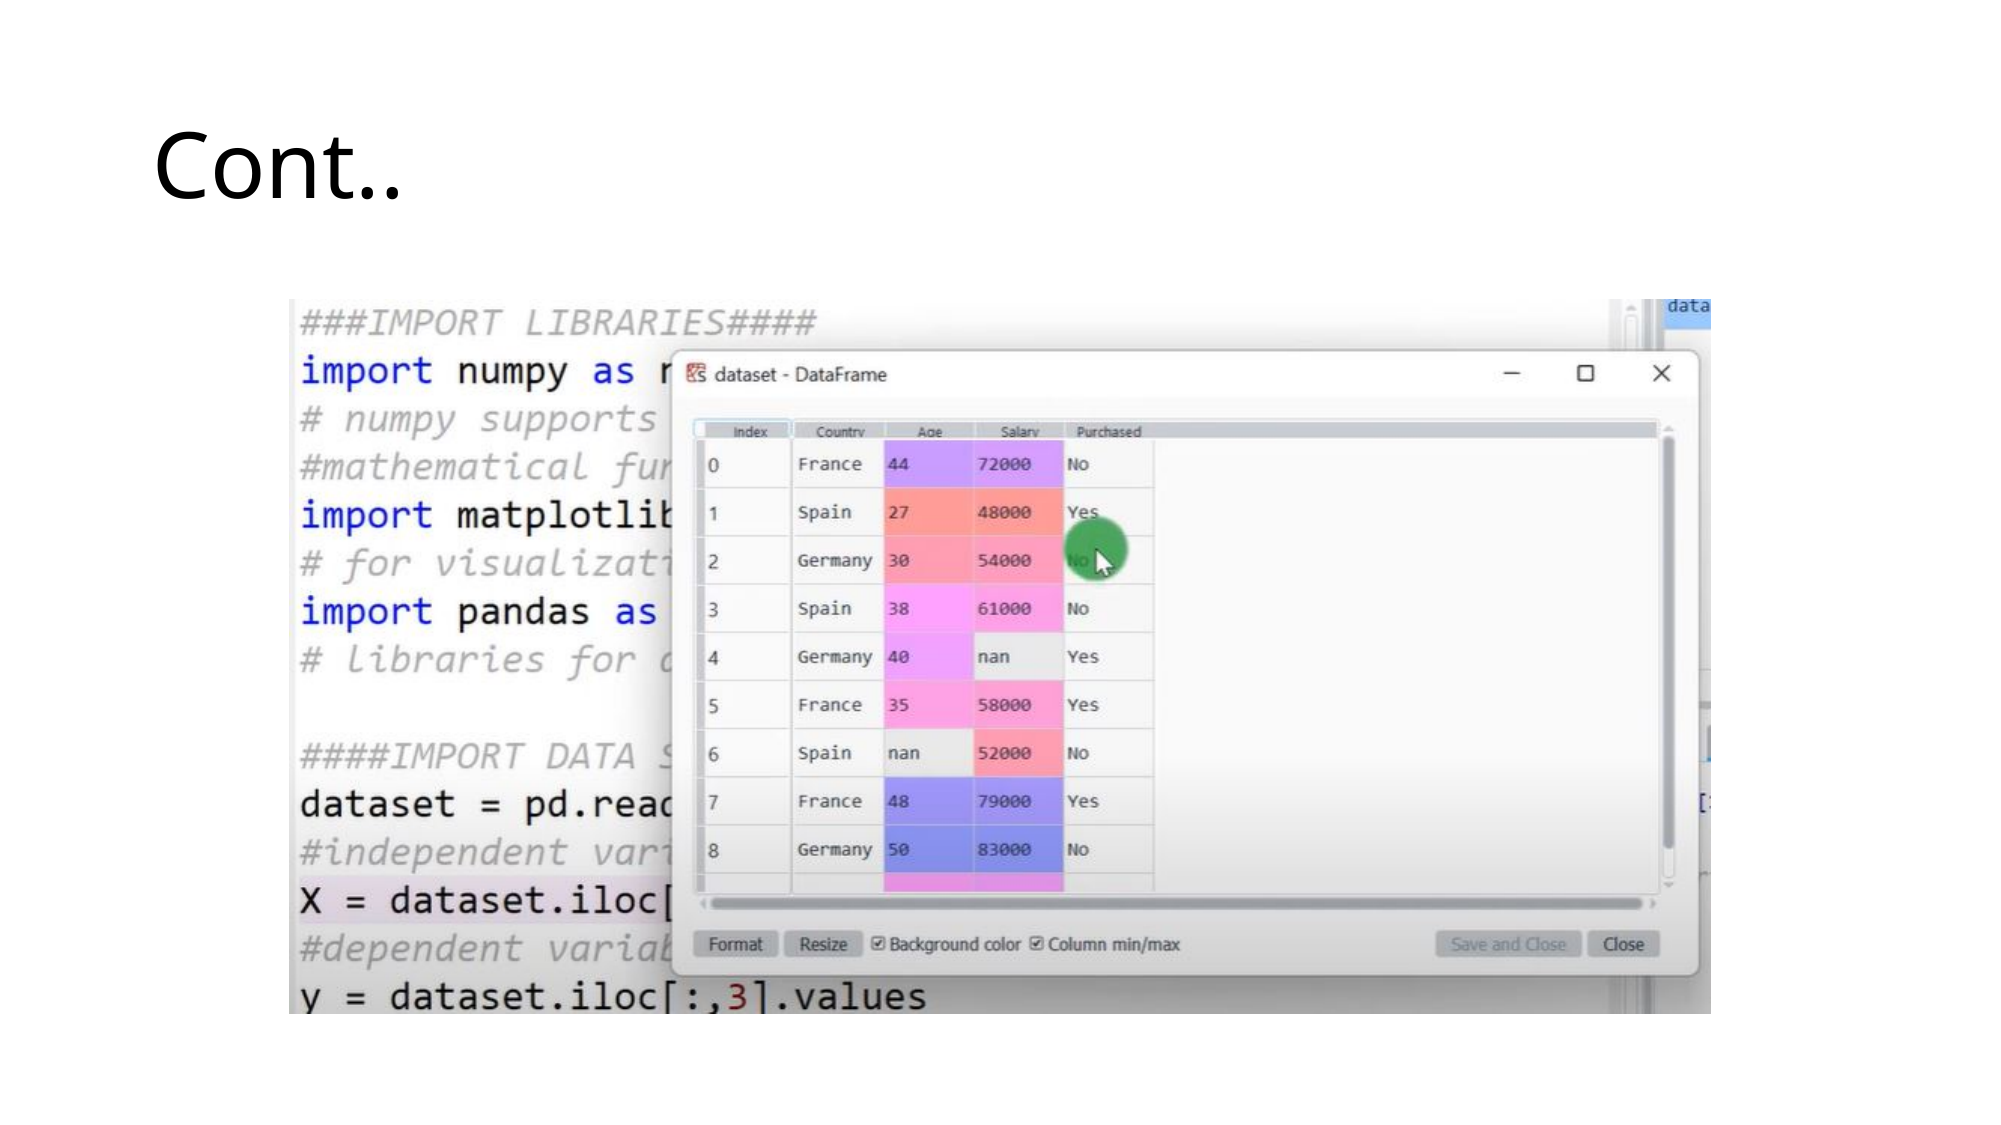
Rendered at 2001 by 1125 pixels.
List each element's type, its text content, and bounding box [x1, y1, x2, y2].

title Cont.. [137, 59, 1863, 278]
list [289, 299, 1711, 1014]
